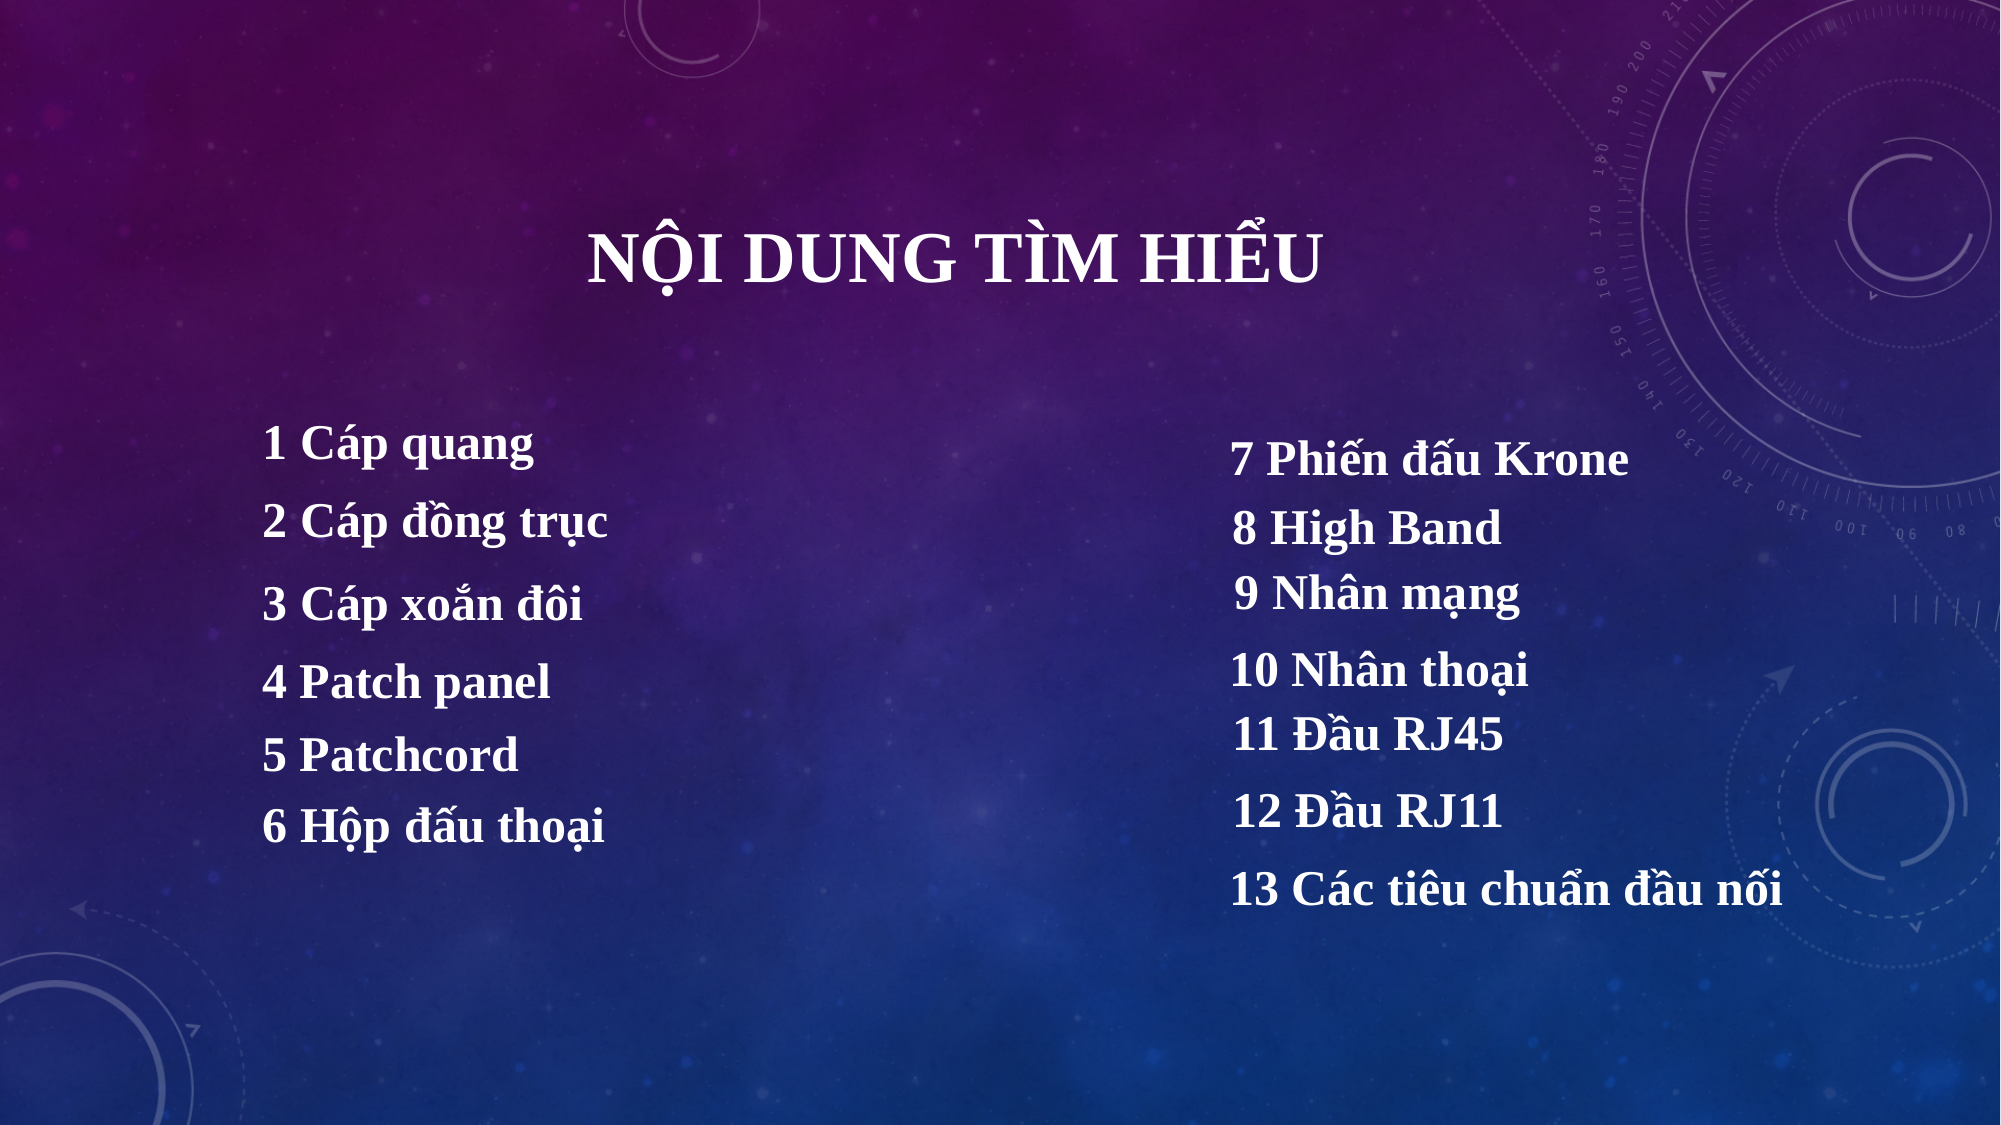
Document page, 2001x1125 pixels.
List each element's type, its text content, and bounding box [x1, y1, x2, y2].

text_box 11 Đầu RJ45 [1217, 693, 1599, 768]
text_box 13 Các tiêu chuẩn đầu nối [1214, 848, 1809, 923]
picture [0, 0, 2001, 1125]
text_box 2 Cáp đồng trục [247, 480, 662, 555]
text_box 8 High Band [1217, 487, 1559, 562]
text_box 4 Patch panel [247, 641, 634, 714]
text_box 1 Cáp quang [247, 401, 648, 477]
text_box 6 Hộp đấu thoại [247, 784, 808, 860]
text_box 9 Nhân mạng [1219, 562, 1536, 627]
text_box 10 Nhân thoại [1214, 629, 1632, 704]
title Nội dung tìm hiểu [440, 146, 1474, 361]
text_box 12 Đầu RJ11 [1217, 770, 1662, 845]
text_box 5 Patchcord [247, 714, 646, 790]
text_box 7 Phiến đấu Krone [1214, 418, 1692, 493]
text_box 3 Cáp xoắn đôi [247, 563, 681, 639]
